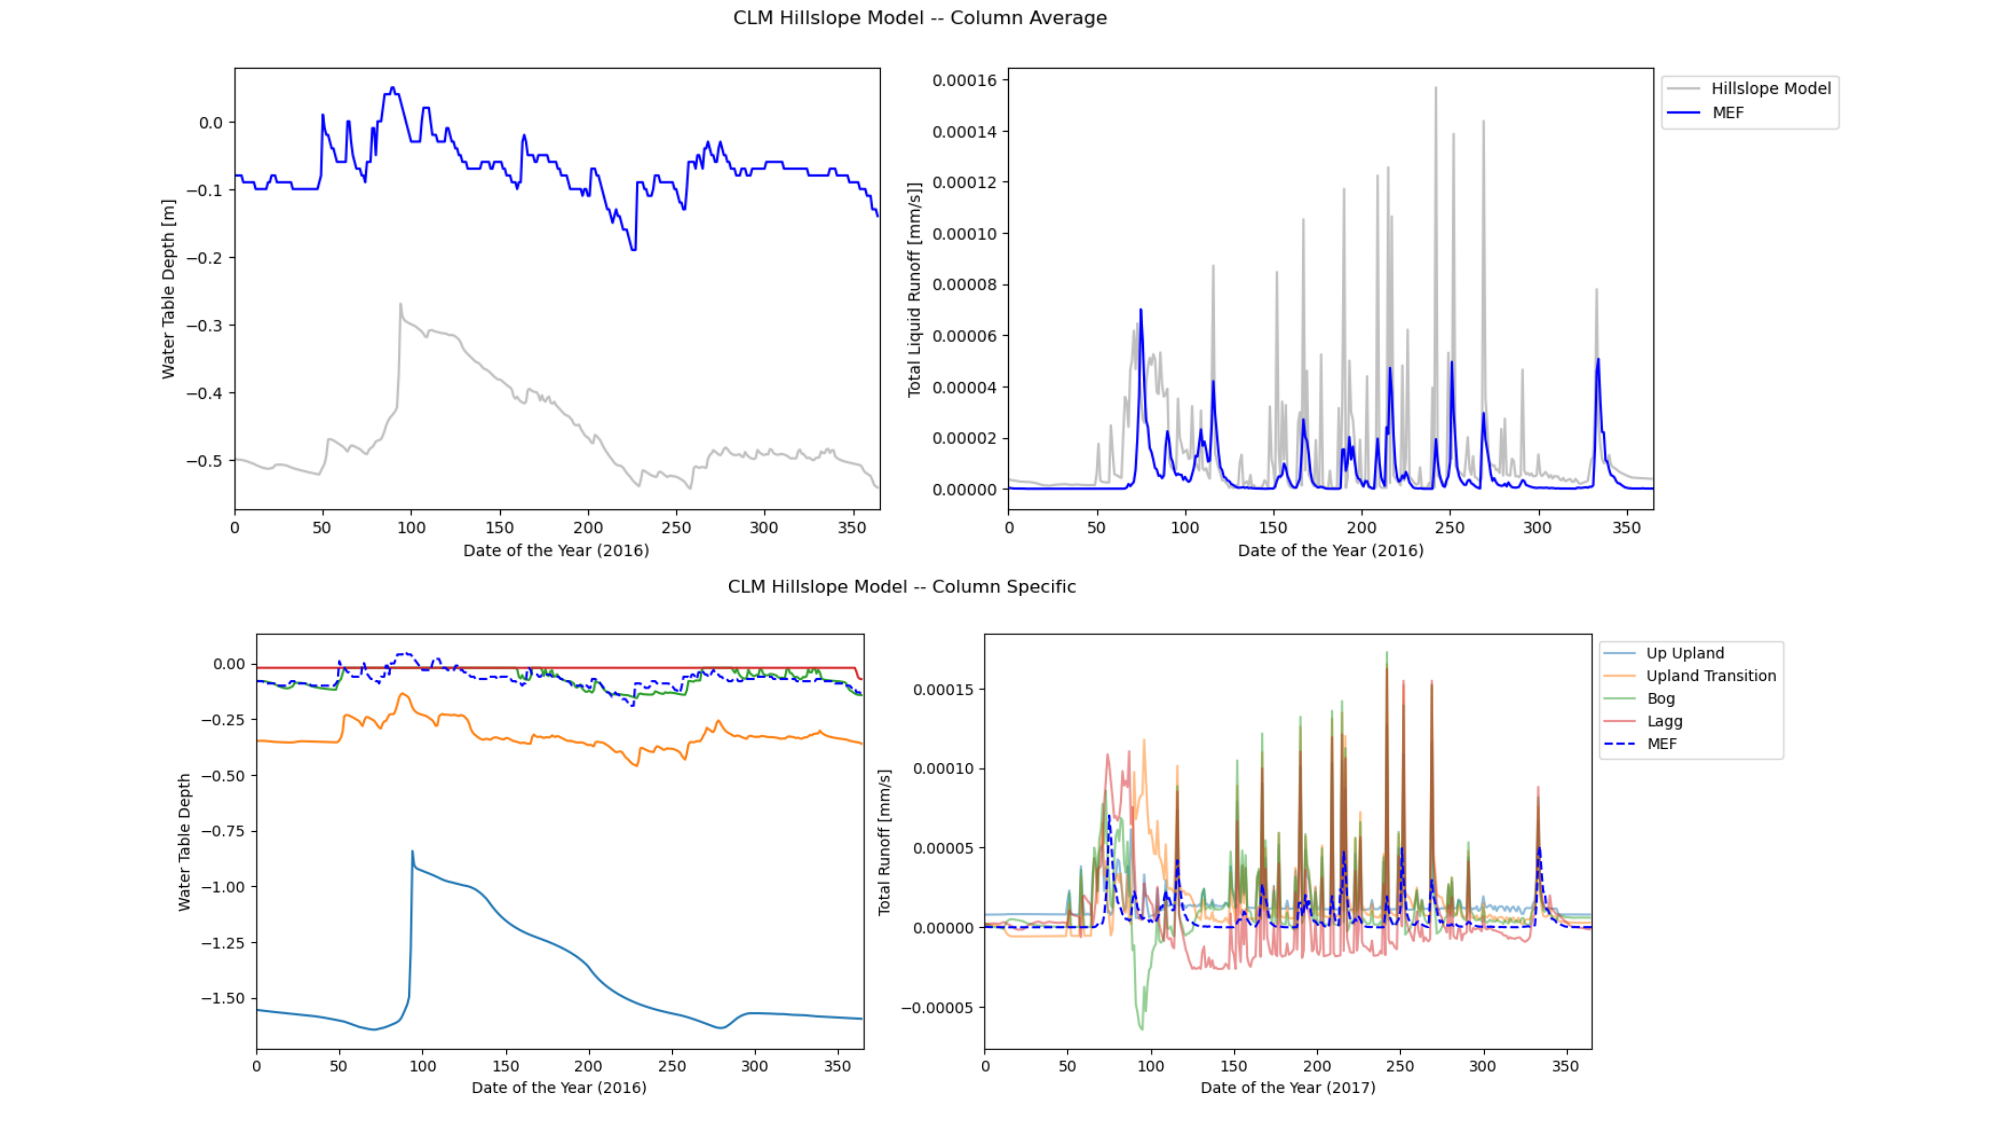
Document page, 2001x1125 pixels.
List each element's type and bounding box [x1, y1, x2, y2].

picture [151, 0, 1849, 1106]
